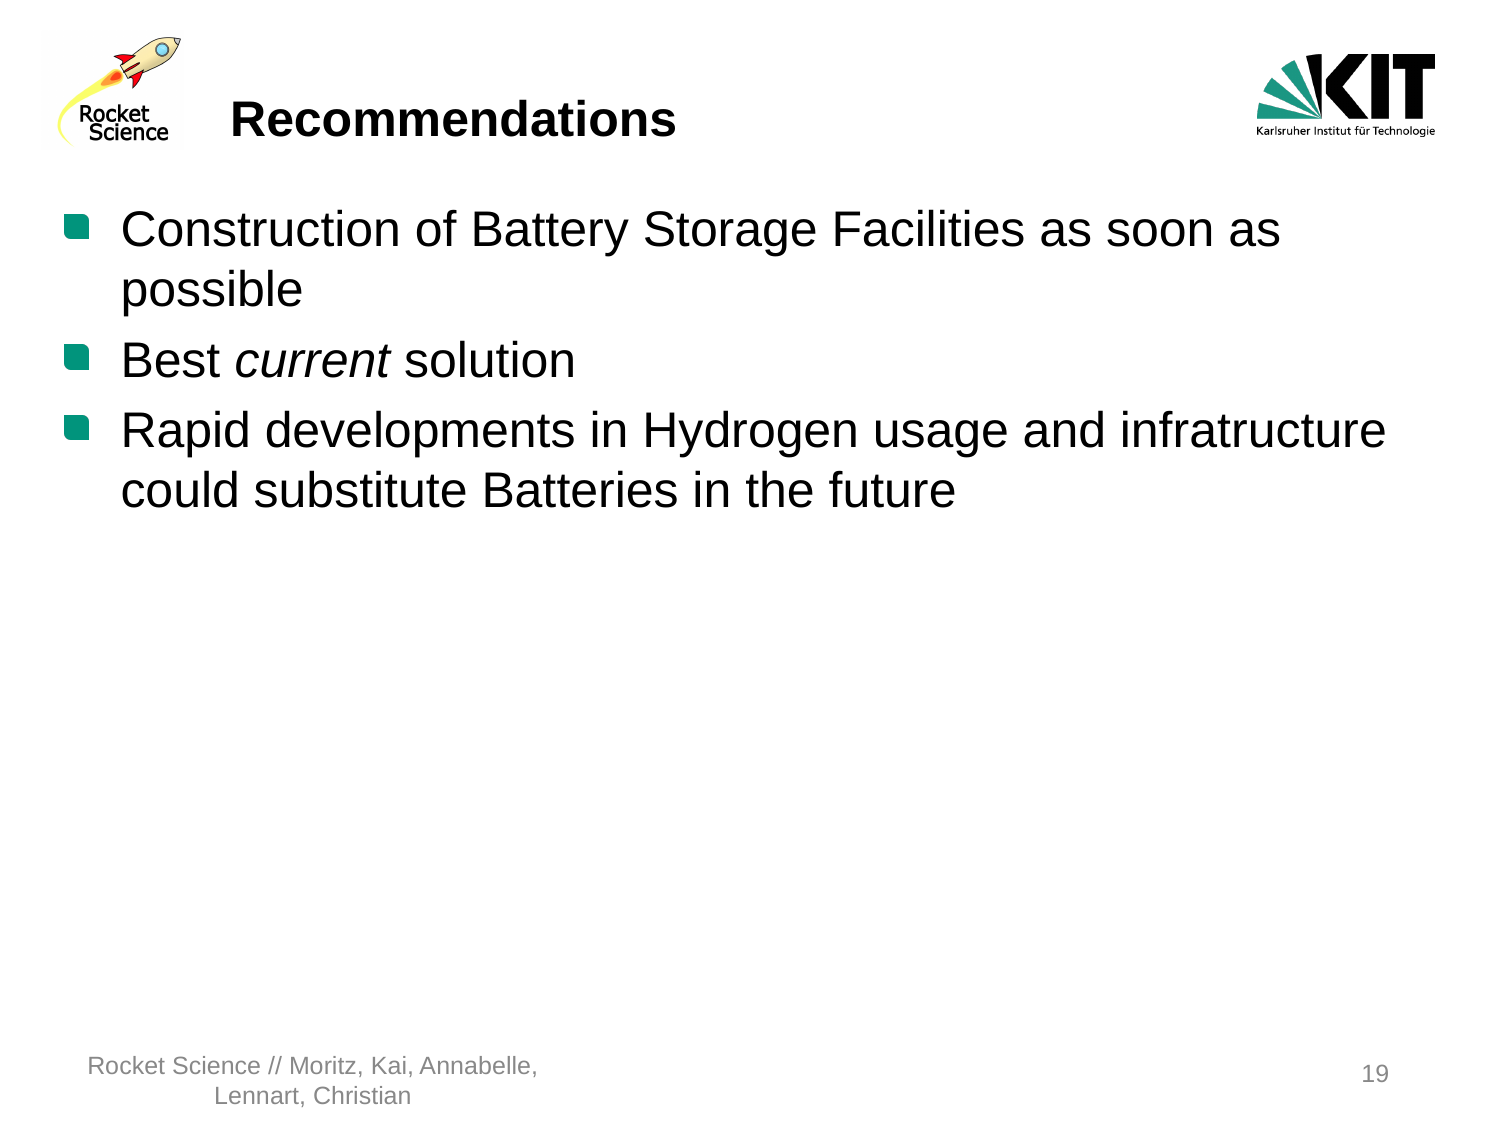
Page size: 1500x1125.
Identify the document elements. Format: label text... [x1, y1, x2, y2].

text_box Rocket Science // Moritz, Kai, Annabelle, Lennart, Christian [67, 1041, 559, 1117]
picture [1257, 54, 1435, 137]
list Construction of Battery Storage Facilities as soon as possible Best current solution Rapid developments in Hydrogen usage and infratructure could substitute Batteries in the future [63, 196, 1436, 1000]
title Recommendations [229, 54, 1199, 148]
picture [64, 344, 89, 370]
picture [64, 415, 89, 440]
slide_number 19 [1351, 1050, 1398, 1095]
picture [41, 30, 184, 150]
picture [64, 214, 89, 239]
